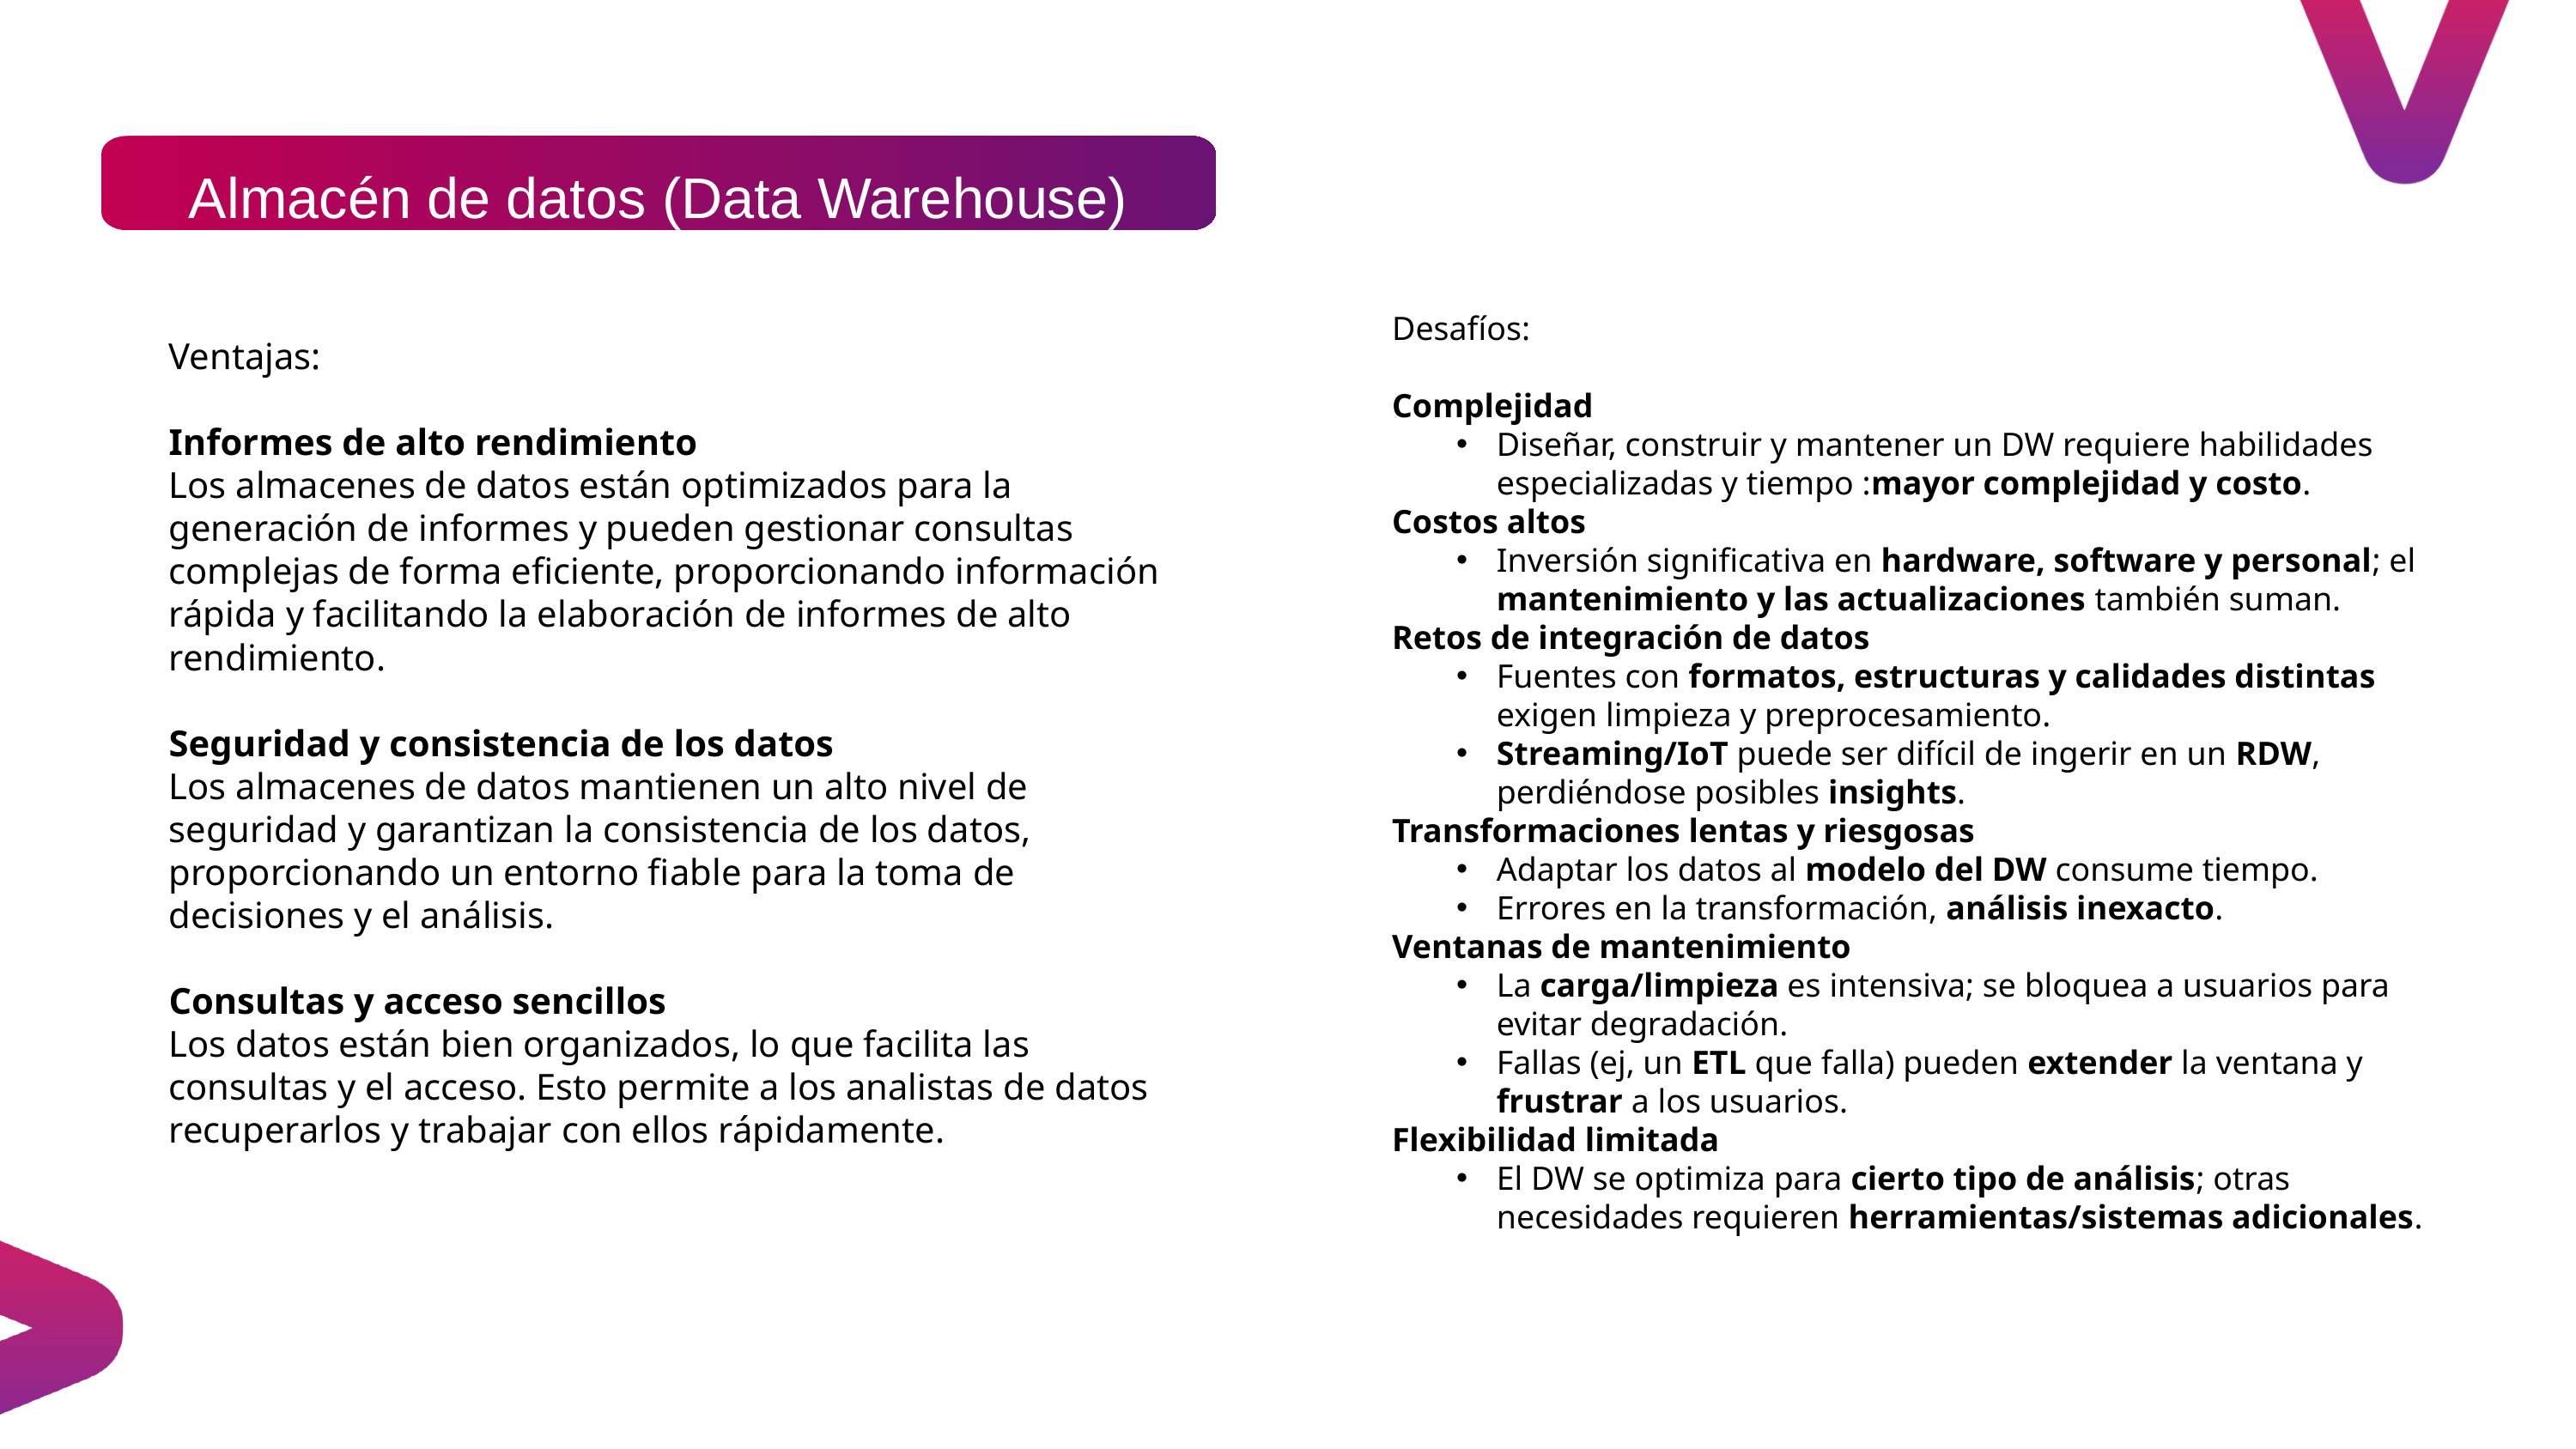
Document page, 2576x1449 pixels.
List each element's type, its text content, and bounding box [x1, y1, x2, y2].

text_box Desafíos: Complejidad Diseñar, construir y mantener un DW requiere habilidades especializadas y tiempo :mayor complejidad y costo. Costos altos Inversión significativa en hardware, software y personal; el mantenimiento y las actualizaciones también suman. Retos de integración de datos Fuentes con formatos, estructuras y calidades distintas exigen limpieza y preprocesamiento. Streaming/IoT puede ser difícil de ingerir en un RDW, perdiéndose posibles insights. Transformaciones lentas y riesgosas Adaptar los datos al modelo del DW consume tiempo. Errores en la transformación, análisis inexacto. Ventanas de mantenimiento La carga/limpieza es intensiva; se bloquea a usuarios para evitar degradación. Fallas (ej, un ETL que falla) pueden extender la ventana y frustrar a los usuarios. Flexibilidad limitada El DW se optimiza para cierto tipo de análisis; otras necesidades requieren herramientas/sistemas adicionales. [1379, 301, 2480, 1371]
text_box [0, 1184, 126, 1449]
text_box [2291, 0, 2518, 188]
text_box Ventajas: Informes de alto rendimiento Los almacenes de datos están optimizados para la generación de informes y pueden gestionar consultas complejas de forma eficiente, proporcionando información rápida y facilitando la elaboración de informes de alto rendimiento. Seguridad y consistencia de los datos Los almacenes de datos mantienen un alto nivel de seguridad y garantizan la consistencia de los datos, proporcionando un entorno fiable para la toma de decisiones y el análisis. Consultas y acceso sencillos Los datos están bien organizados, lo que facilita las consultas y el acceso. Esto permite a los analistas de datos recuperarlos y trabajar con ellos rápidamente. [155, 327, 1206, 1199]
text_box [100, 95, 1216, 311]
